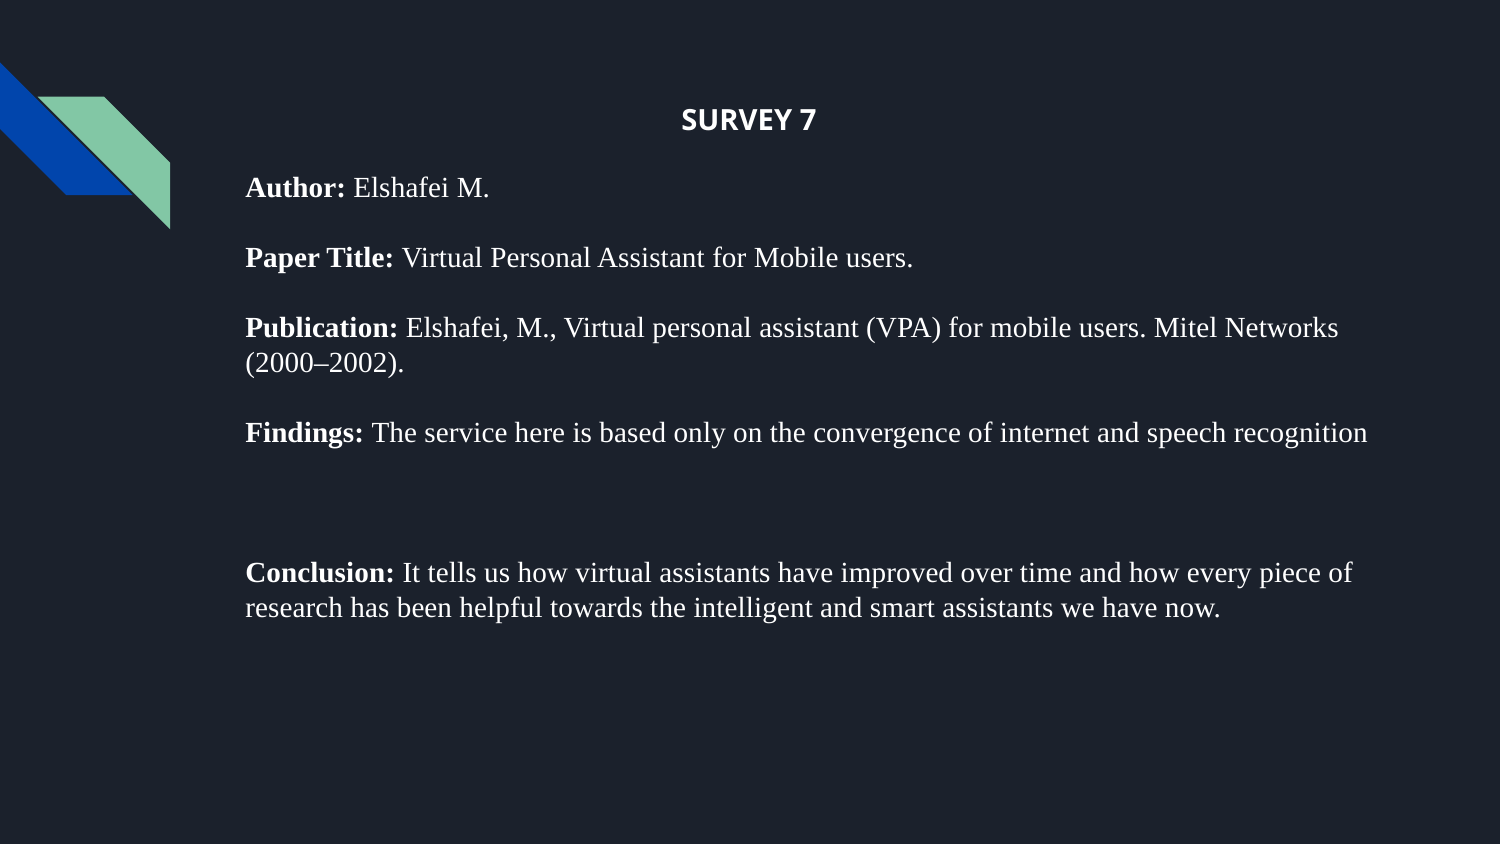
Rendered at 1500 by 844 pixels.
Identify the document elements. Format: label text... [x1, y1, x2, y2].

text_box Author: Elshafei M. Paper Title: Virtual Personal Assistant for Mobile users. Publication: Elshafei, M., Virtual personal assistant (VPA) for mobile users. Mitel Networks (2000–2002). Findings: The service here is based only on the convergence of internet and speech recognition Conclusion: It tells us how virtual assistants have improved over time and how every piece of research has been helpful towards the intelligent and smart assistants we have now. [230, 153, 1385, 639]
text_box SURVEY 7 [666, 86, 834, 152]
